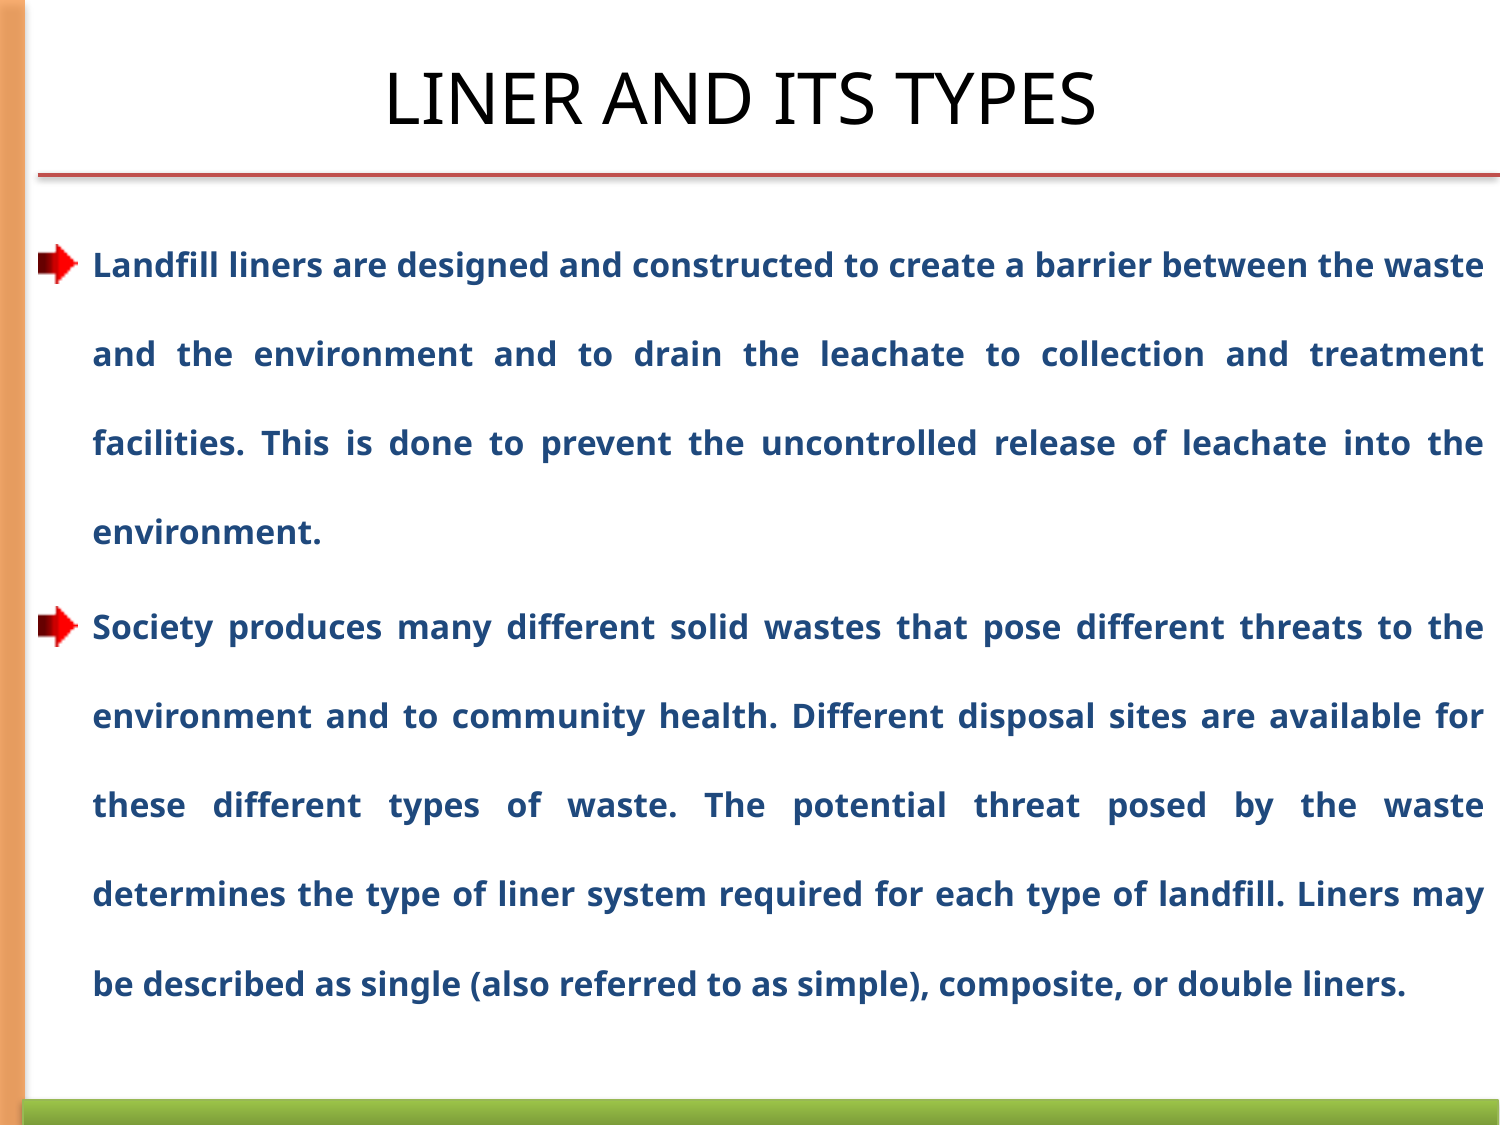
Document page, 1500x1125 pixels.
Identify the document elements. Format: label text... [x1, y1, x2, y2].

picture [38, 606, 78, 647]
picture [38, 244, 78, 284]
title LINER AND ITS TYPES [75, 45, 1425, 187]
list Landfill liners are designed and constructed to create a barrier between the waste and the environment and to drain the leachate to collection and treatment facilities. This is done to prevent the uncontrolled release of leachate into the environment. Society produces many different solid wastes that pose different threats to the environment and to community health. Different disposal sites are available for these different types of waste. The potential threat posed by the waste determines the type of liner system required for each type of landfill. Liners may be described as single (also referred to as simple), composite, or double liners. [23, 187, 1500, 1090]
